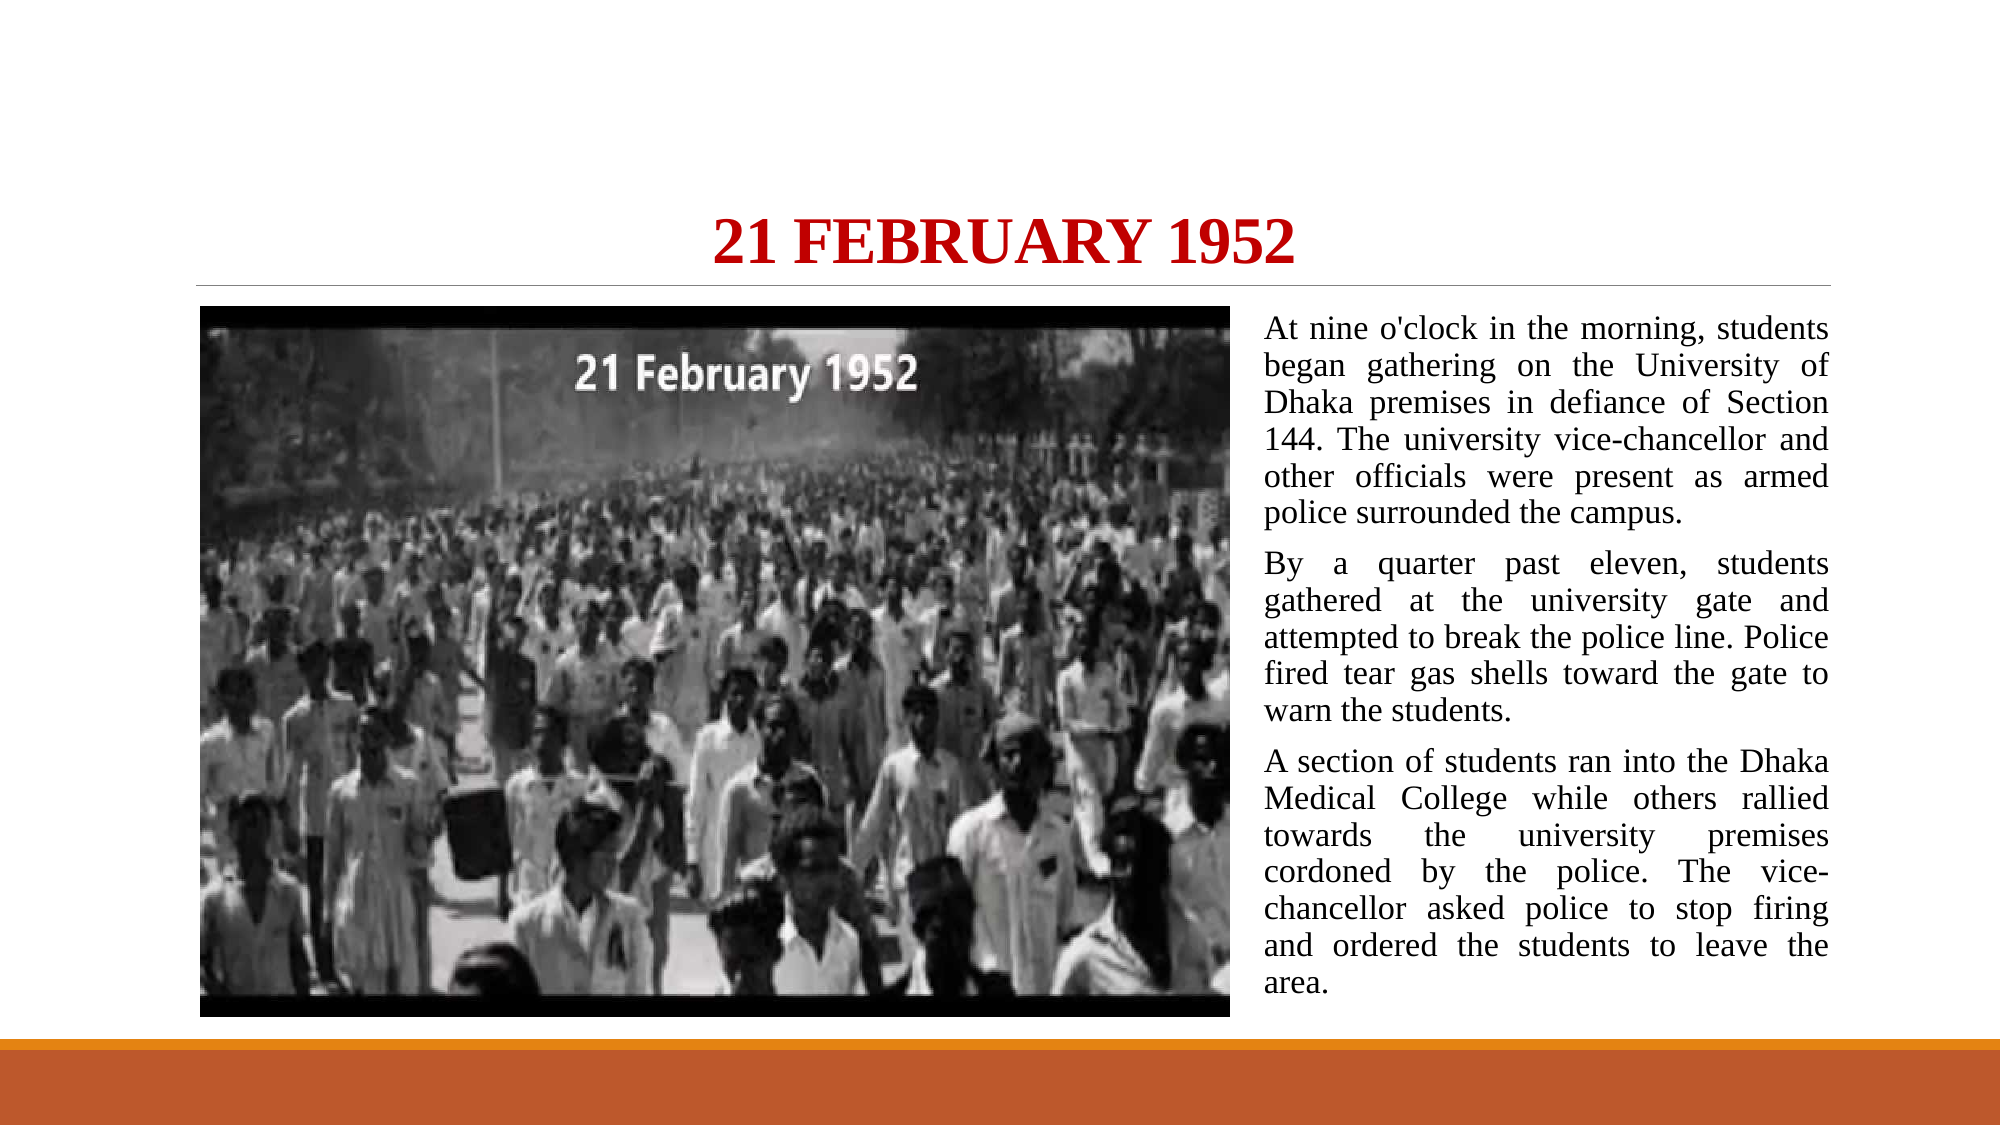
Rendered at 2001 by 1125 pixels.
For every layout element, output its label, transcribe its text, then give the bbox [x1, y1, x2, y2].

list At nine o'clock in the morning, students began gathering on the University of Dhaka premises in defiance of Section 144. The university vice-chancellor and other officials were present as armed police surrounded the campus. By a quarter past eleven, students gathered at the university gate and attempted to break the police line. Police fired tear gas shells toward the gate to warn the students. A section of students ran into the Dhaka Medical College while others rallied towards the university premises cordoned by the police. The vice-chancellor asked police to stop firing and ordered the students to leave the area. [1229, 302, 1830, 1017]
picture [199, 306, 1231, 1018]
title 21 FEBRUARY 1952 [180, 149, 1830, 285]
